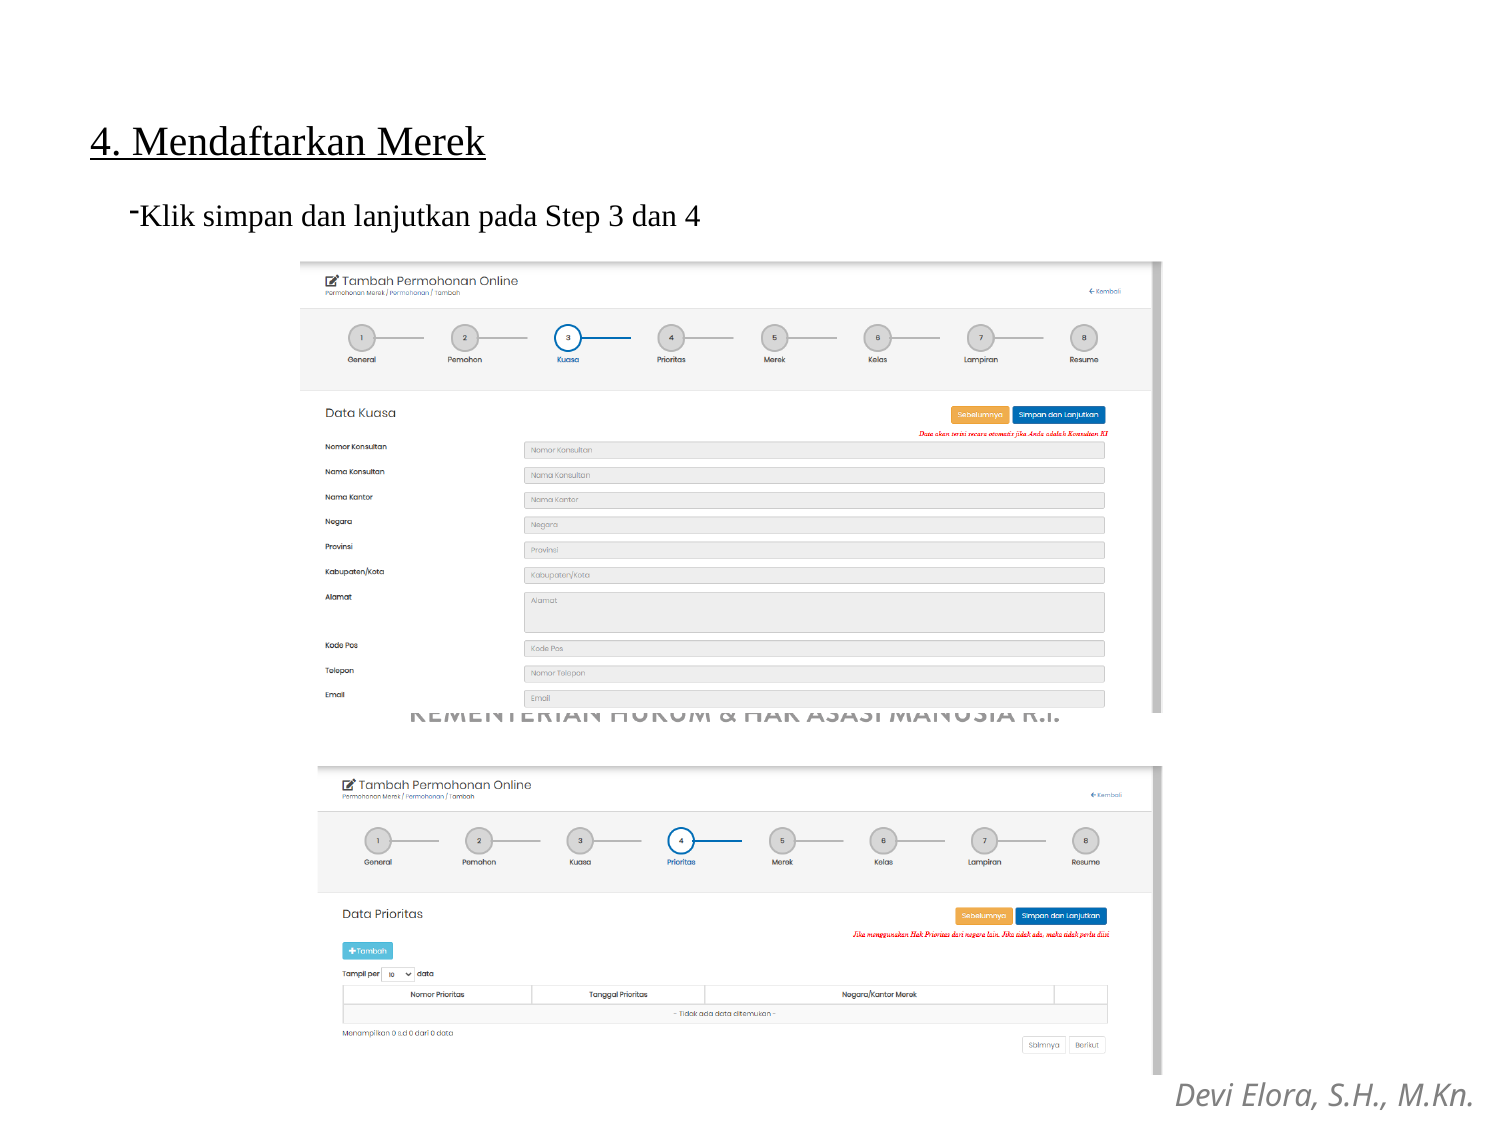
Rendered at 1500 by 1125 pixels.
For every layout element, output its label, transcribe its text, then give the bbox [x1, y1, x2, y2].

picture [317, 713, 1163, 1076]
text_box Devi Elora, S.H., M.Kn. [1148, 1060, 1500, 1125]
text_box Klik simpan dan lanjutkan pada Step 3 dan 4 [114, 187, 717, 278]
title 4. Mendaftarkan Merek [75, 45, 1425, 233]
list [299, 259, 1163, 713]
